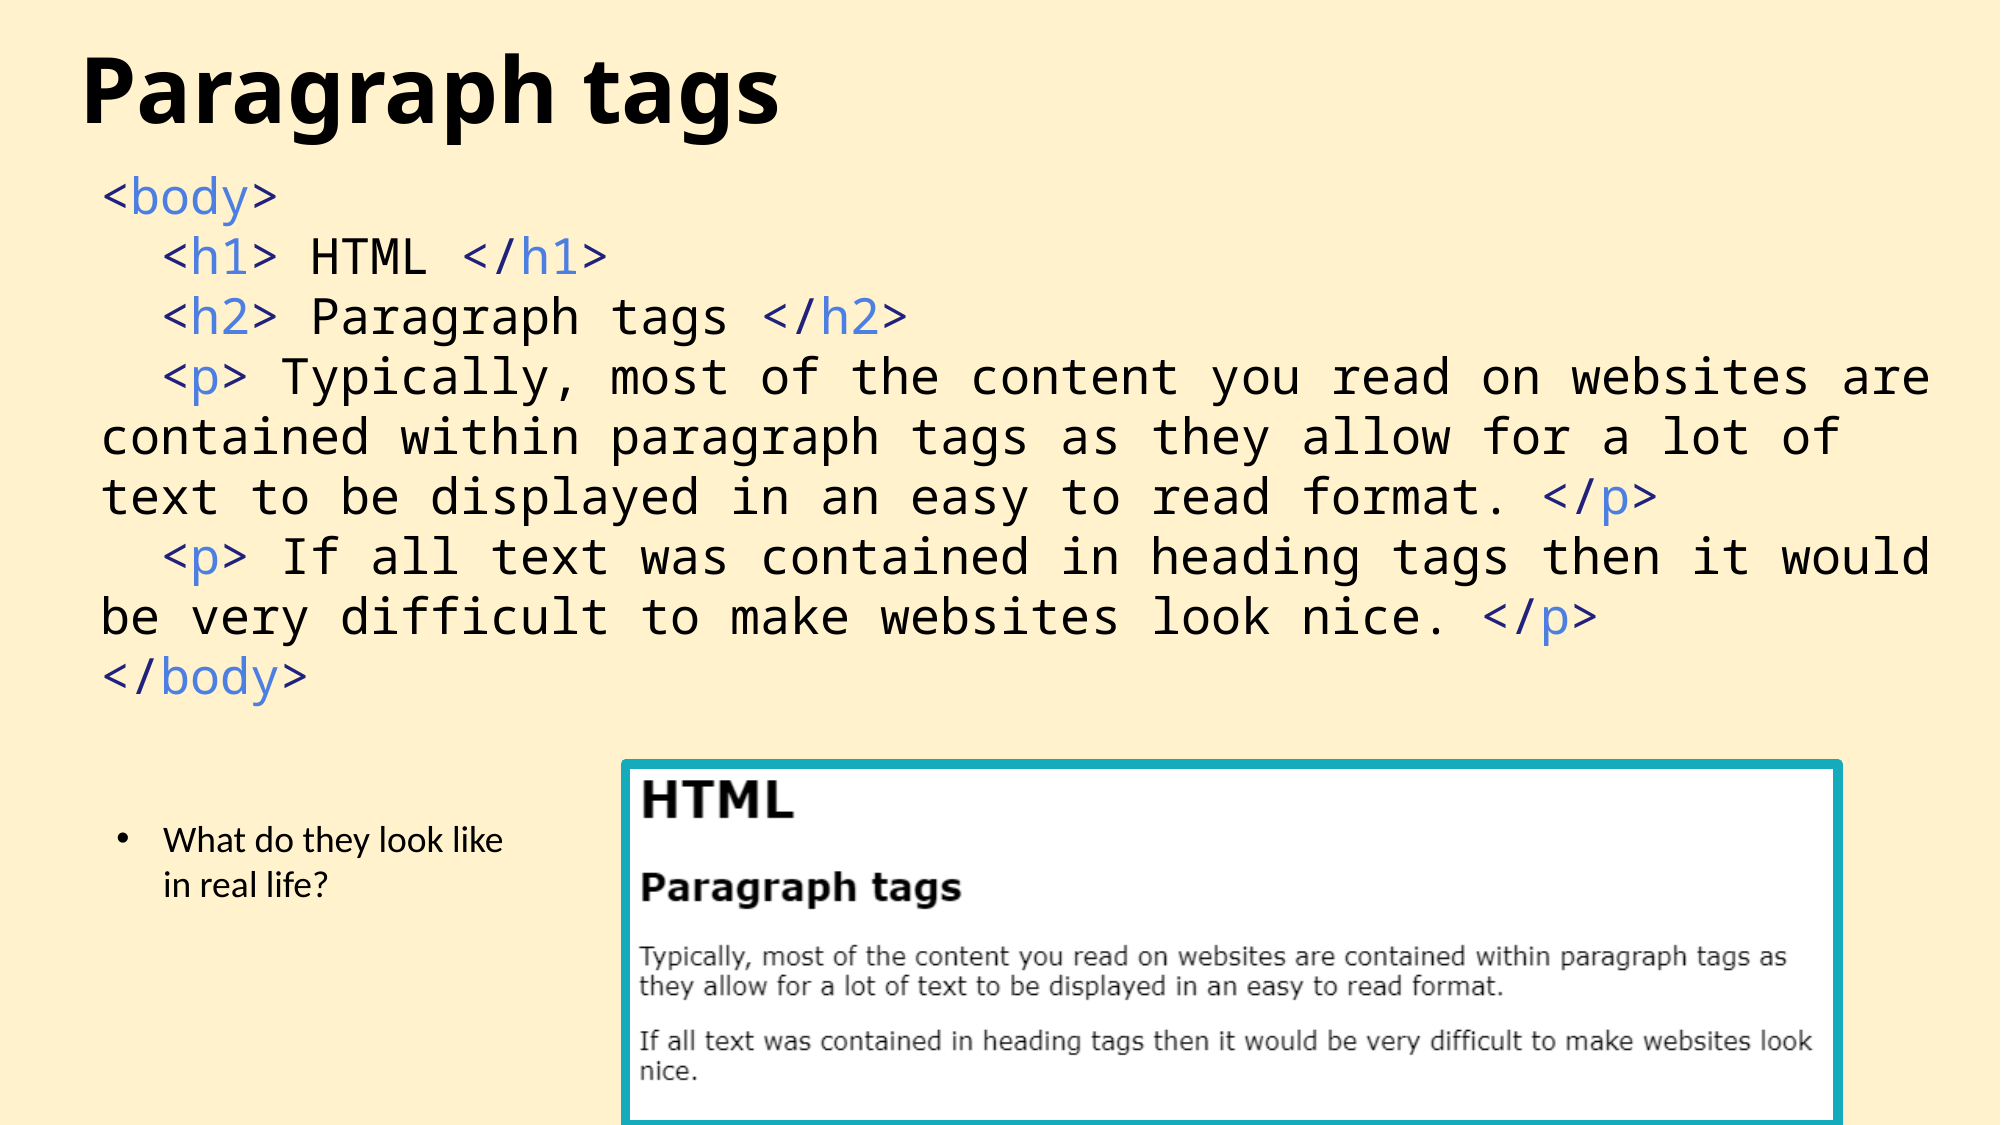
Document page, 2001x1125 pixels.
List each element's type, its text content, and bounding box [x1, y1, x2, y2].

text_box <body> <h1> HTML </h1> <h2> Paragraph tags </h2> <p> Typically, most of the content you read on websites are contained within paragraph tags as they allow for a lot of text to be displayed in an easy to read format. </p> <p> If all text was contained in heading tags then it would be very difficult to make websites look nice. </p> </body> [85, 156, 2000, 712]
picture [630, 768, 1834, 1121]
title Paragraph tags [64, 12, 1594, 175]
text_box What do they look like in real life? [101, 807, 536, 913]
